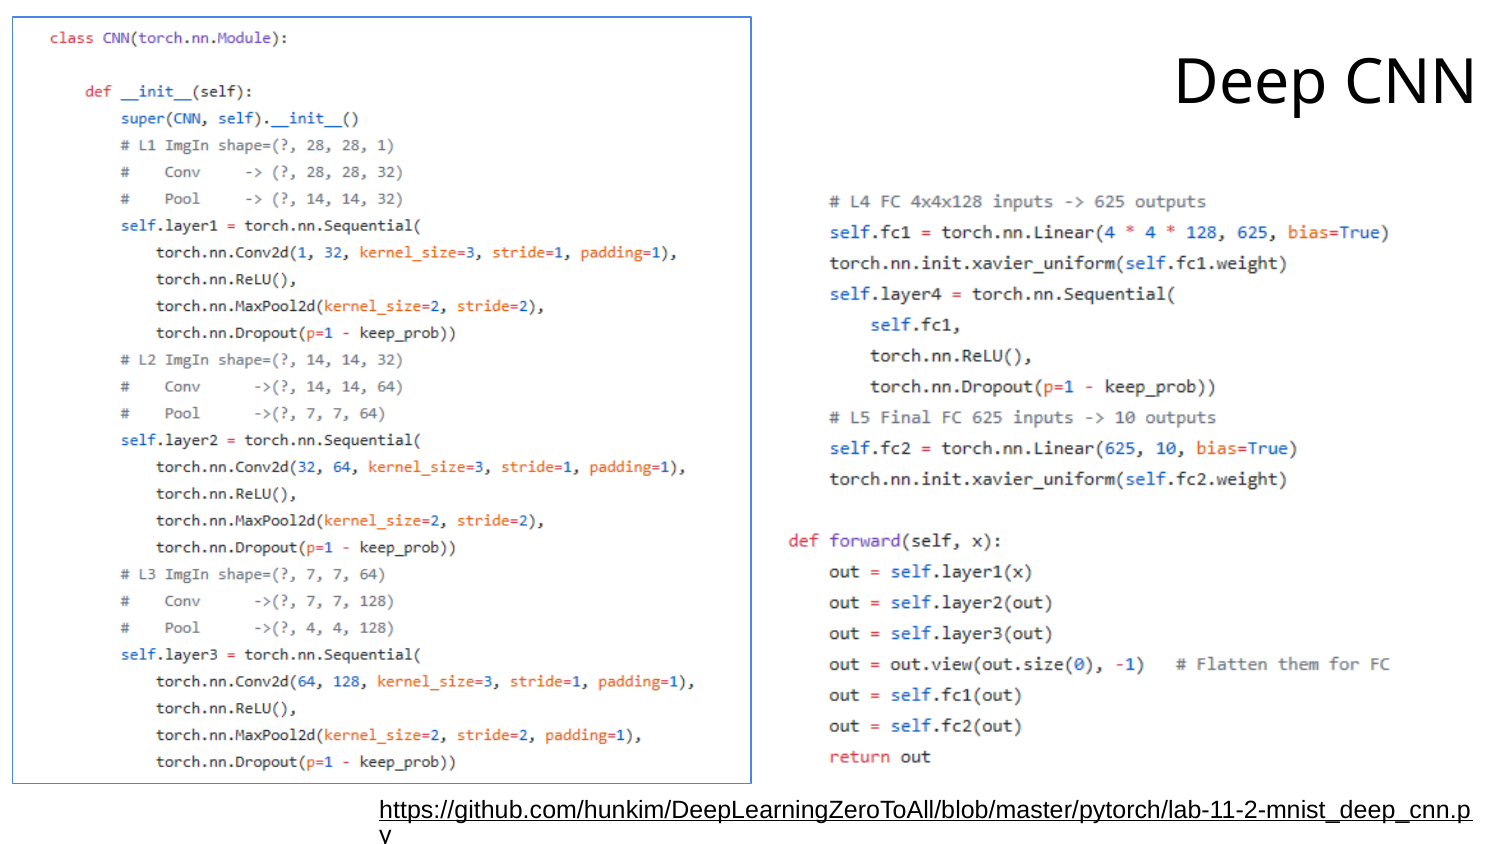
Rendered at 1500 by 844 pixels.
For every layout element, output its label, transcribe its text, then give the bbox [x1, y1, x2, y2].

title Deep CNN [1052, 12, 1500, 146]
picture [37, 24, 706, 776]
text_box https://github.com/hunkim/DeepLearningZeroToAll/blob/master/pytorch/lab-11-2-mnist_deep_cnn.py [364, 783, 1500, 844]
picture [786, 186, 1401, 777]
text_box [12, 17, 752, 784]
